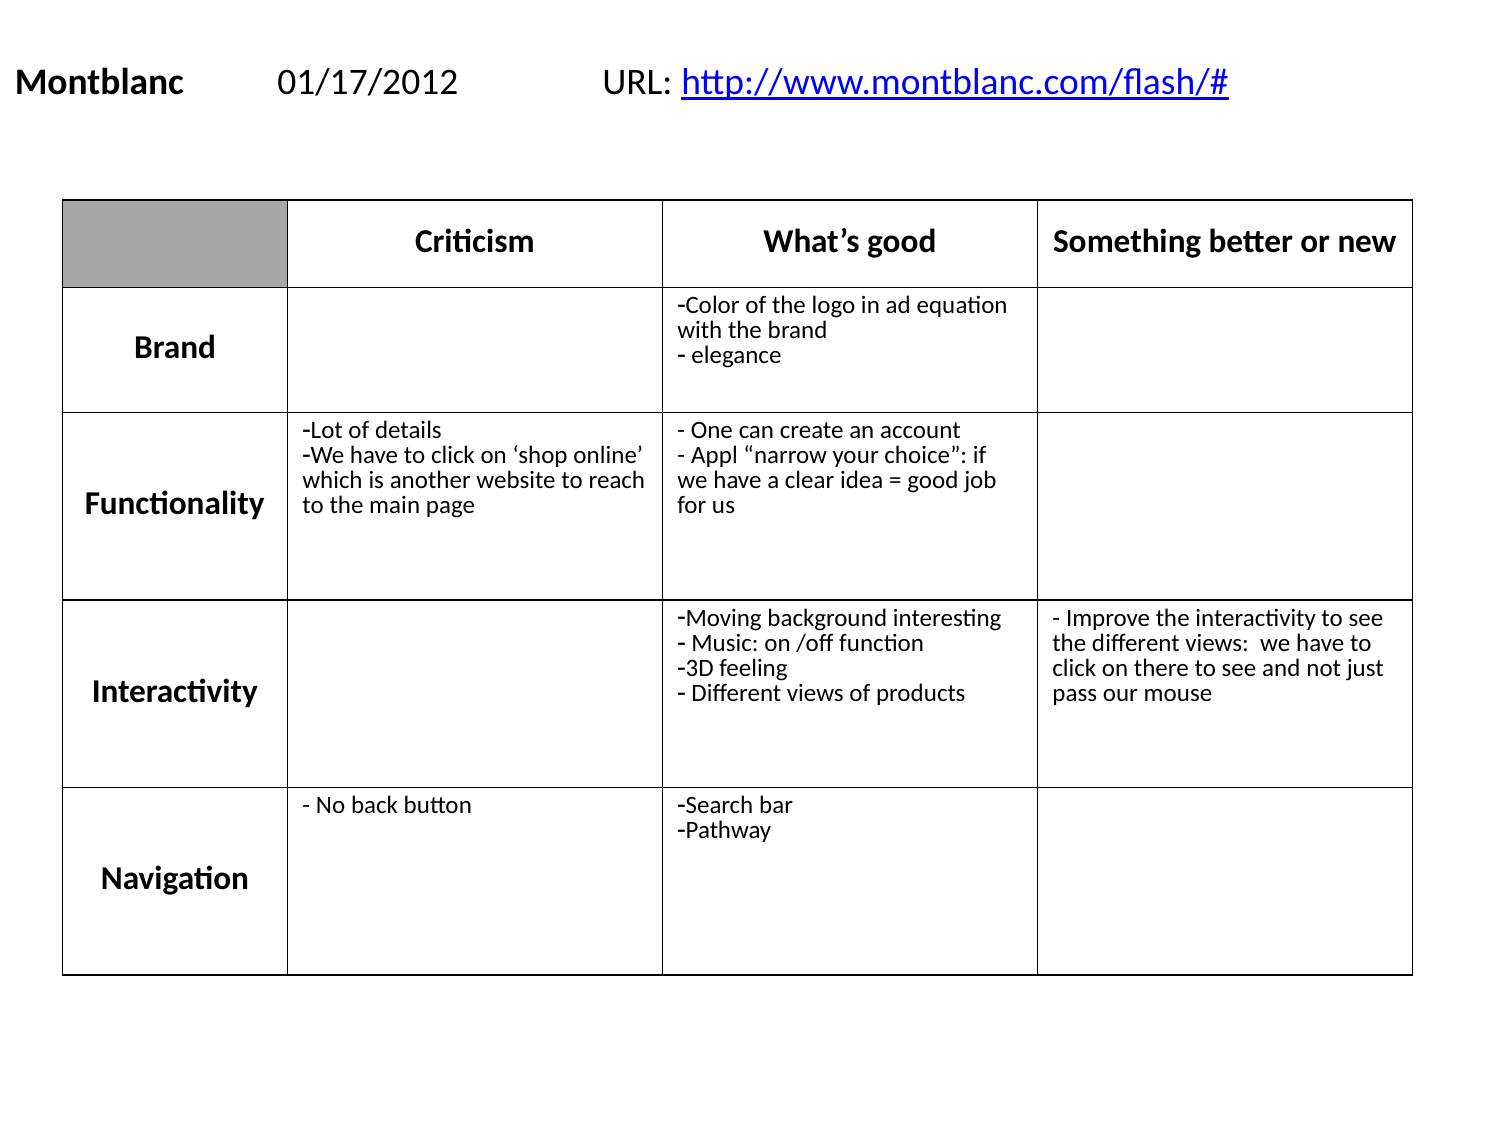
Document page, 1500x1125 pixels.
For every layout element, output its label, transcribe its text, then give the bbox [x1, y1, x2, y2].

table_cell [1038, 413, 1412, 599]
table_cell [288, 601, 662, 787]
table_header Criticism [288, 245, 662, 287]
table_header [63, 245, 287, 287]
table_cell Search bar Pathway [663, 788, 1037, 974]
table_header What’s good [663, 245, 1037, 287]
table_cell Navigation [63, 788, 287, 974]
table_cell - No back button [288, 788, 662, 974]
text_box Montblanc 01/17/2012 URL: http://www.montblanc.com/flash/# [0, 49, 1413, 245]
table_cell [1038, 788, 1412, 974]
table_cell Functionality [63, 413, 287, 599]
table_cell - Improve the interactivity to see the different views: we have to click on there to see and not just pass our mouse [1038, 601, 1412, 787]
table_header Something better or new [1038, 245, 1412, 287]
table_cell Lot of details We have to click on ‘shop online’ which is another website to reach to the main page [288, 413, 662, 599]
table_cell [1038, 288, 1412, 412]
table_cell - One can create an account - Appl “narrow your choice”: if we have a clear idea = good job for us [663, 413, 1037, 599]
table_cell Brand [63, 288, 287, 412]
table_cell Color of the logo in ad equation with the brand elegance [663, 288, 1037, 412]
table_cell [288, 288, 662, 412]
table_cell Interactivity [63, 601, 287, 787]
table_cell Moving background interesting Music: on /off function 3D feeling Different views of products [663, 601, 1037, 787]
